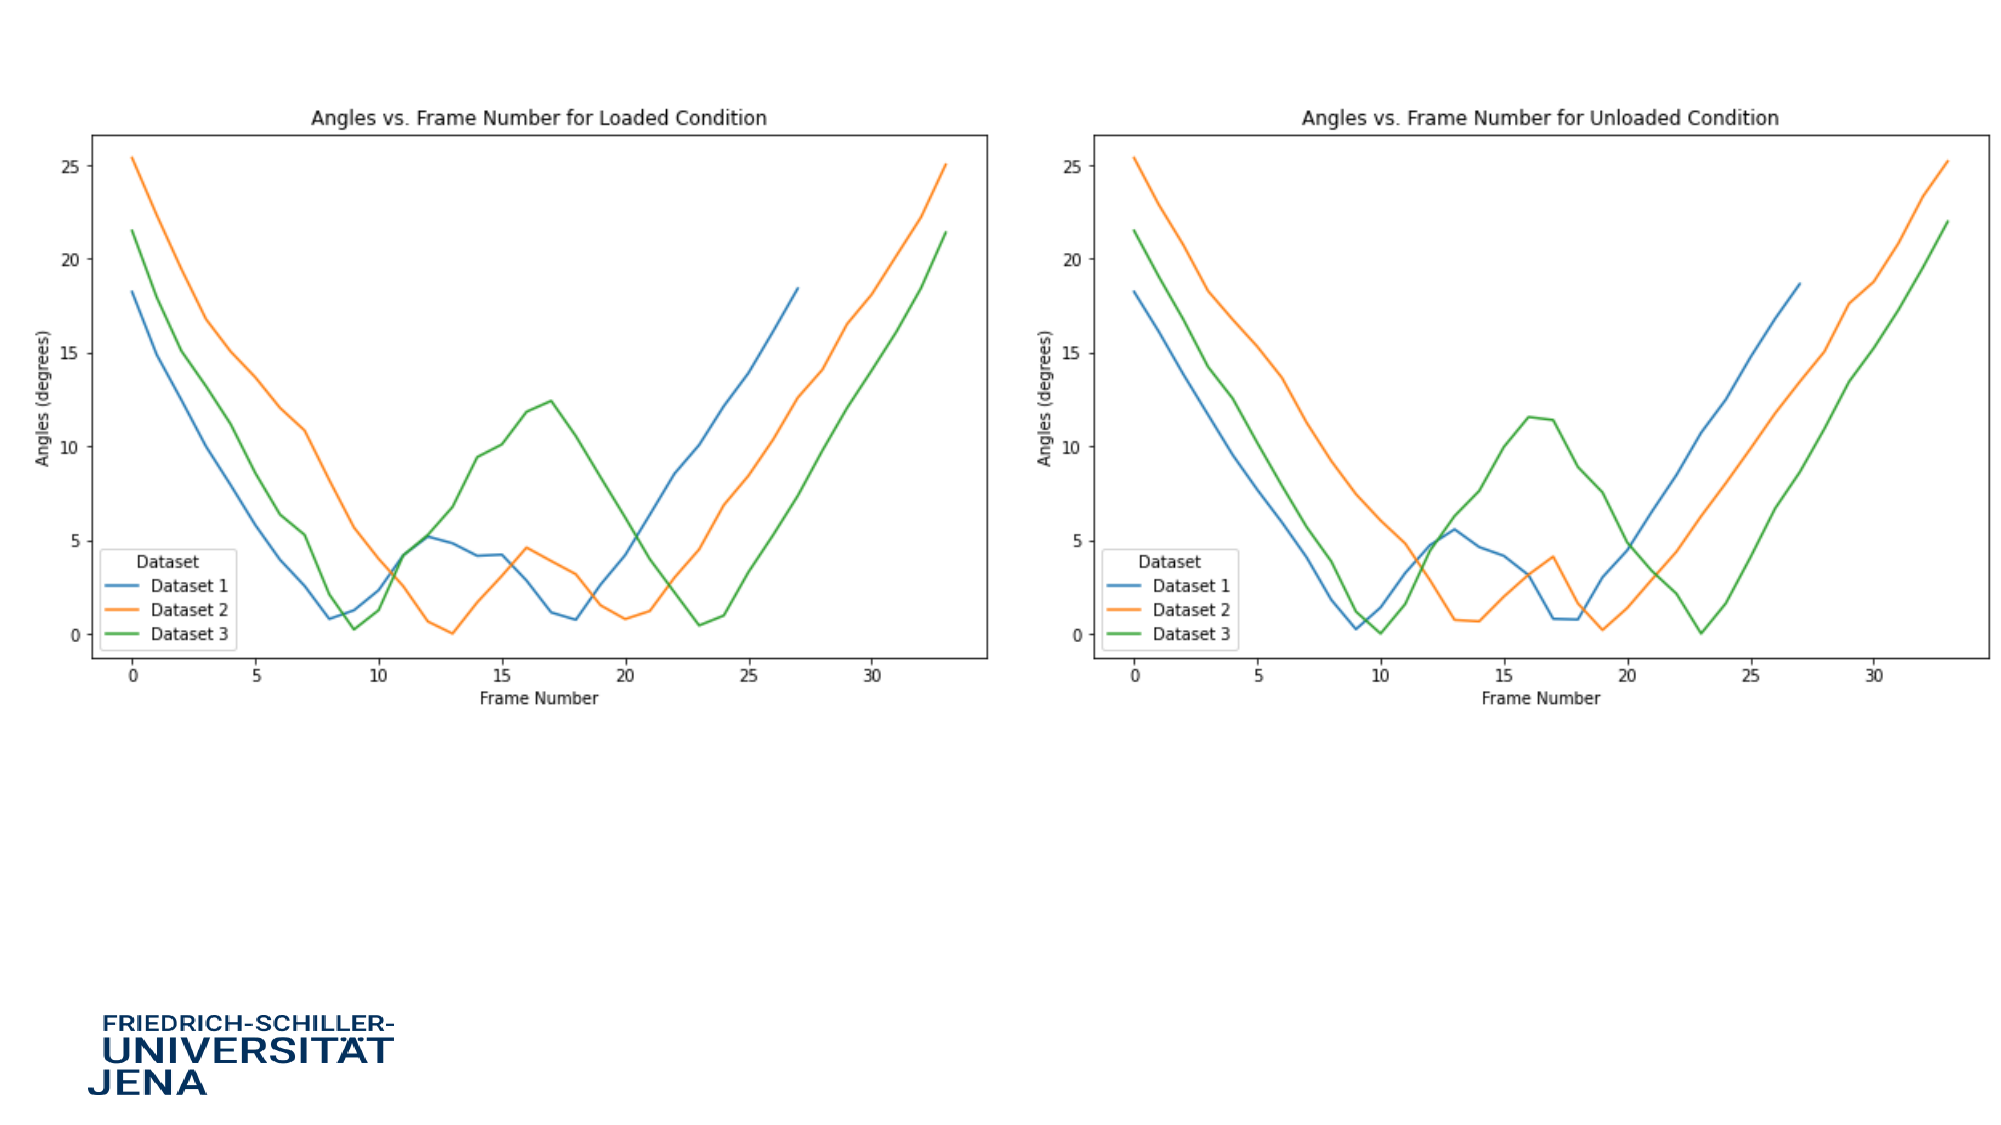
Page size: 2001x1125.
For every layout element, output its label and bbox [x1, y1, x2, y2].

picture [26, 98, 998, 719]
picture [88, 1015, 394, 1095]
picture [1028, 98, 2000, 719]
